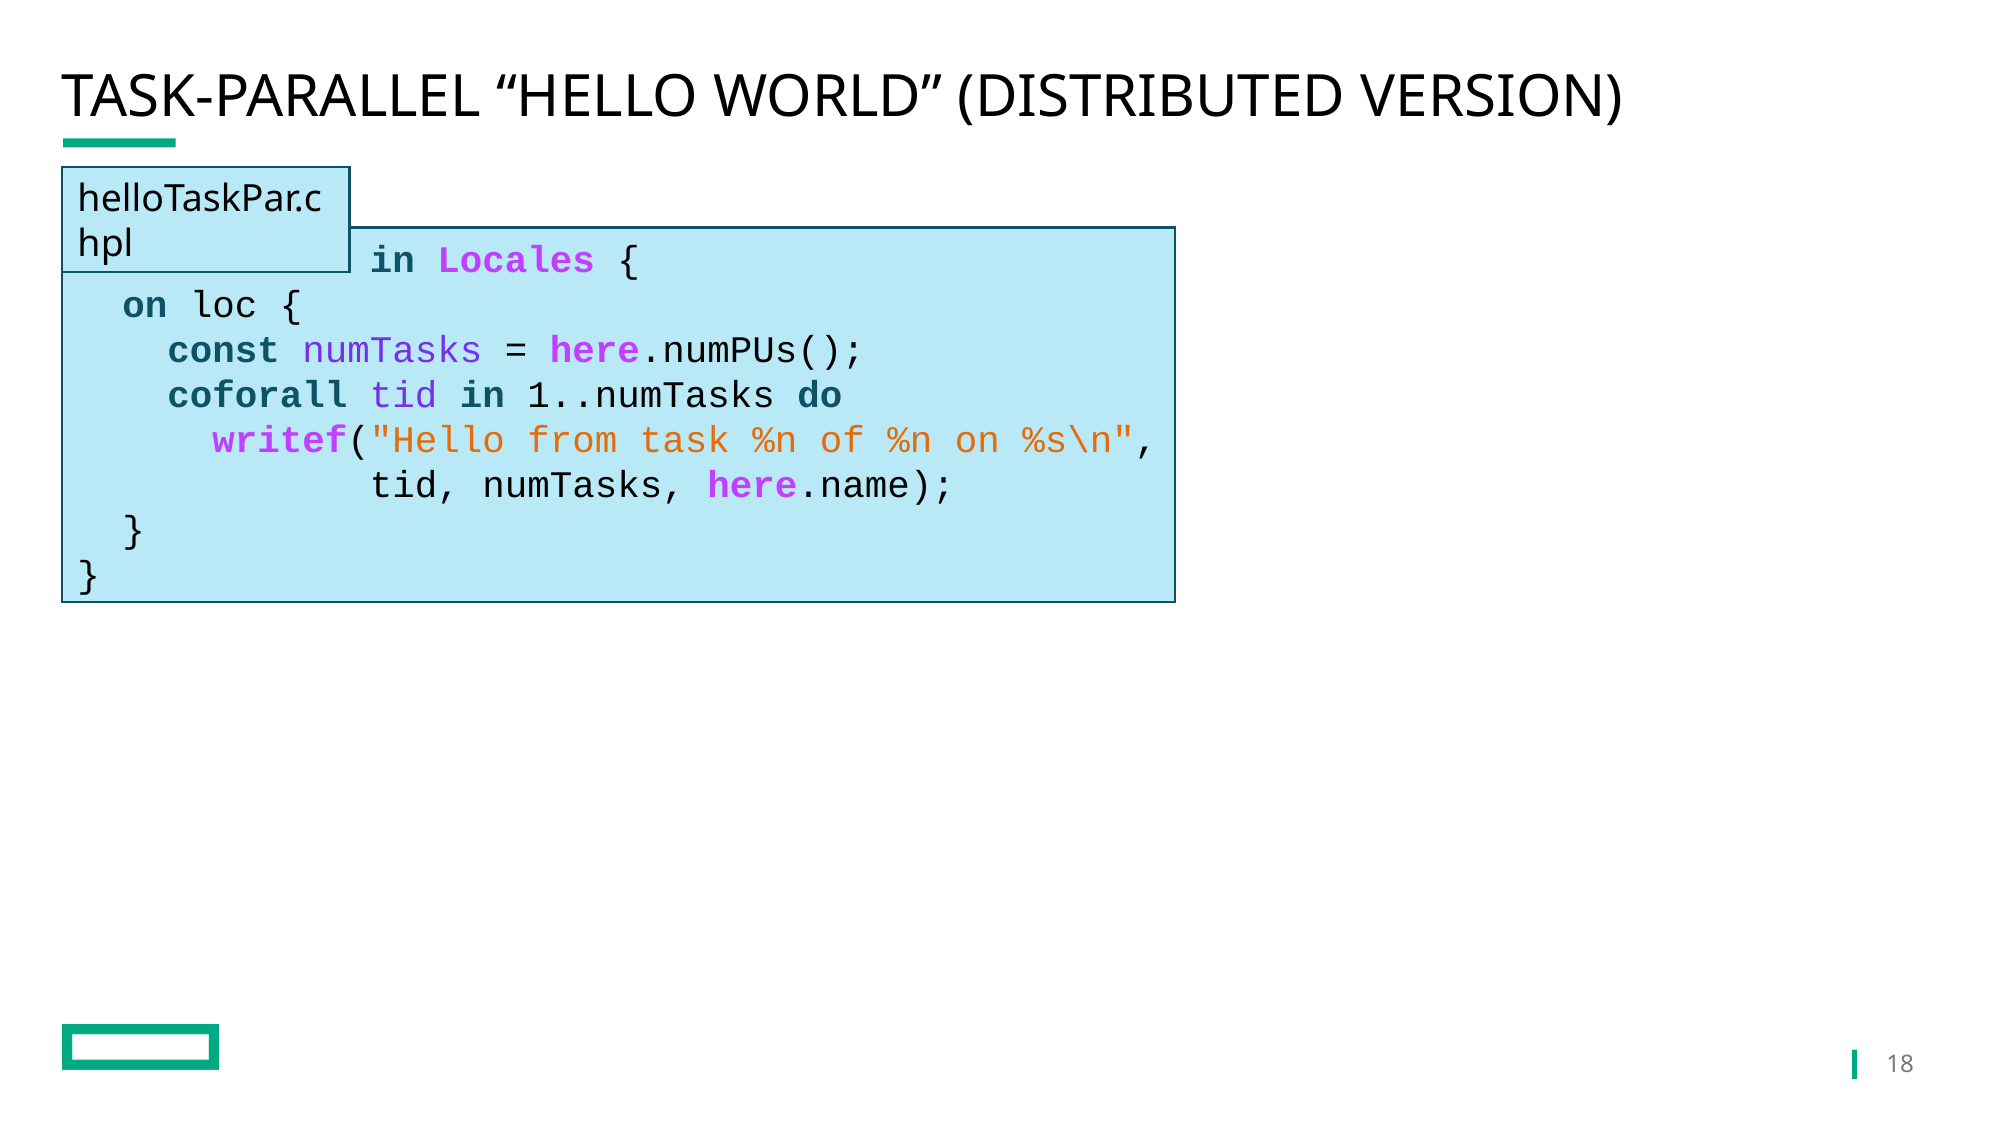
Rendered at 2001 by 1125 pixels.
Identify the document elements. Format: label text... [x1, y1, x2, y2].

picture [1852, 1043, 1857, 1079]
slide_number 18 [1837, 1033, 1950, 1094]
text_box coforall loc in Locales { on loc { const numTasks = here.numPUs(); coforall tid in 1..numTasks do writef("Hello from task %n of %n on %s\n", tid, numTasks, here.name); } } [61, 226, 1176, 603]
text_box helloTaskPar.chpl [61, 166, 351, 273]
title Task-Parallel “Hello world” (Distributed version) [42, 60, 1927, 135]
picture [62, 1024, 219, 1070]
